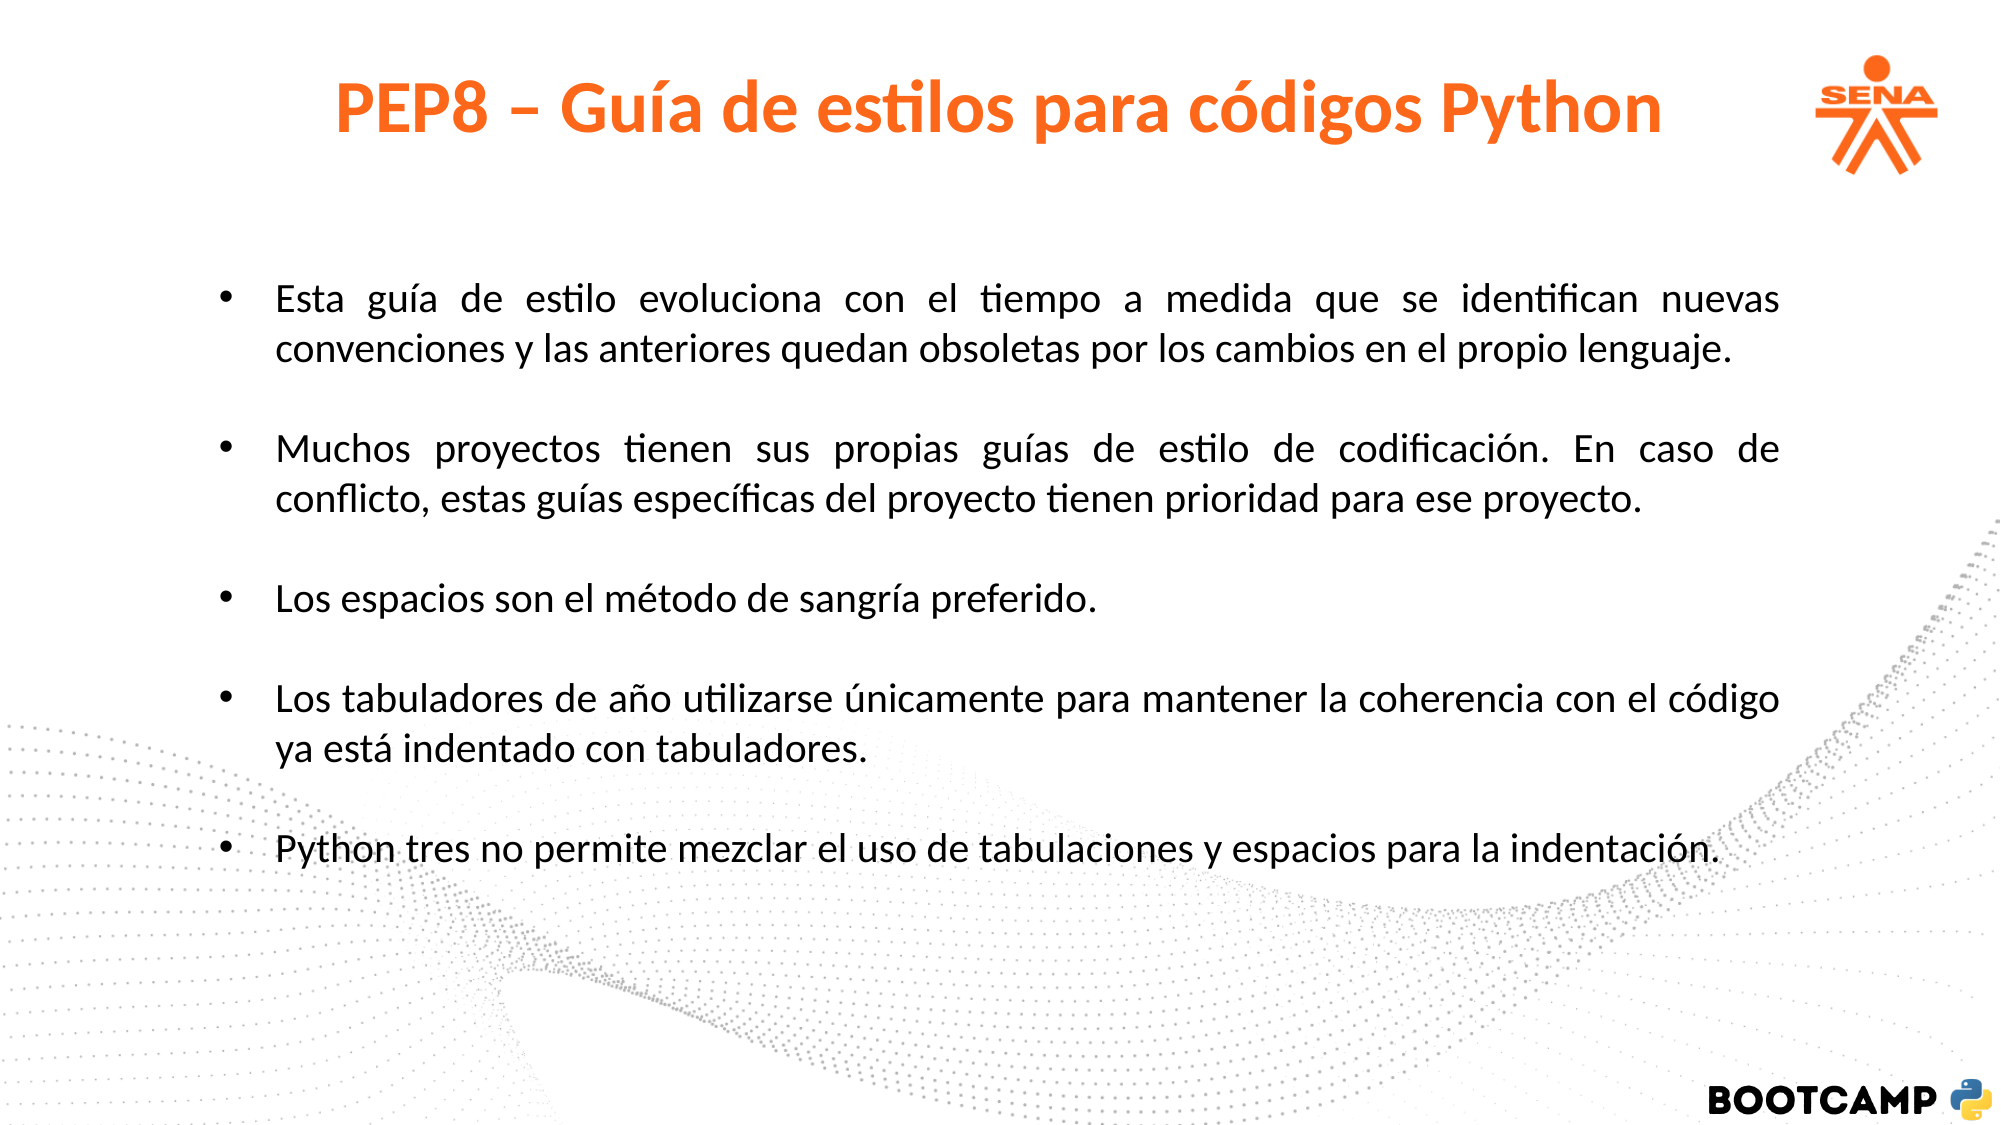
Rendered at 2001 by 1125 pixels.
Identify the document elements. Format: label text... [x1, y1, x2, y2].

text_box PEP8 – Guía de estilos para códigos Python [609, 68, 1391, 138]
picture [0, 0, 2000, 1125]
text_box Esta guía de estilo evoluciona con el tiempo a medida que se identifican nuevas convenciones y las anteriores quedan obsoletas por los cambios en el propio lenguaje. Muchos proyectos tienen sus propias guías de estilo de codificación. En caso de conflicto, estas guías específicas del proyecto tienen prioridad para ese proyecto. Los espacios son el método de sangría preferido. Los tabuladores de año utilizarse únicamente para mantener la coherencia con el código ya está indentado con tabuladores. Python tres no permite mezclar el uso de tabulaciones y espacios para la indentación. [204, 263, 1796, 879]
